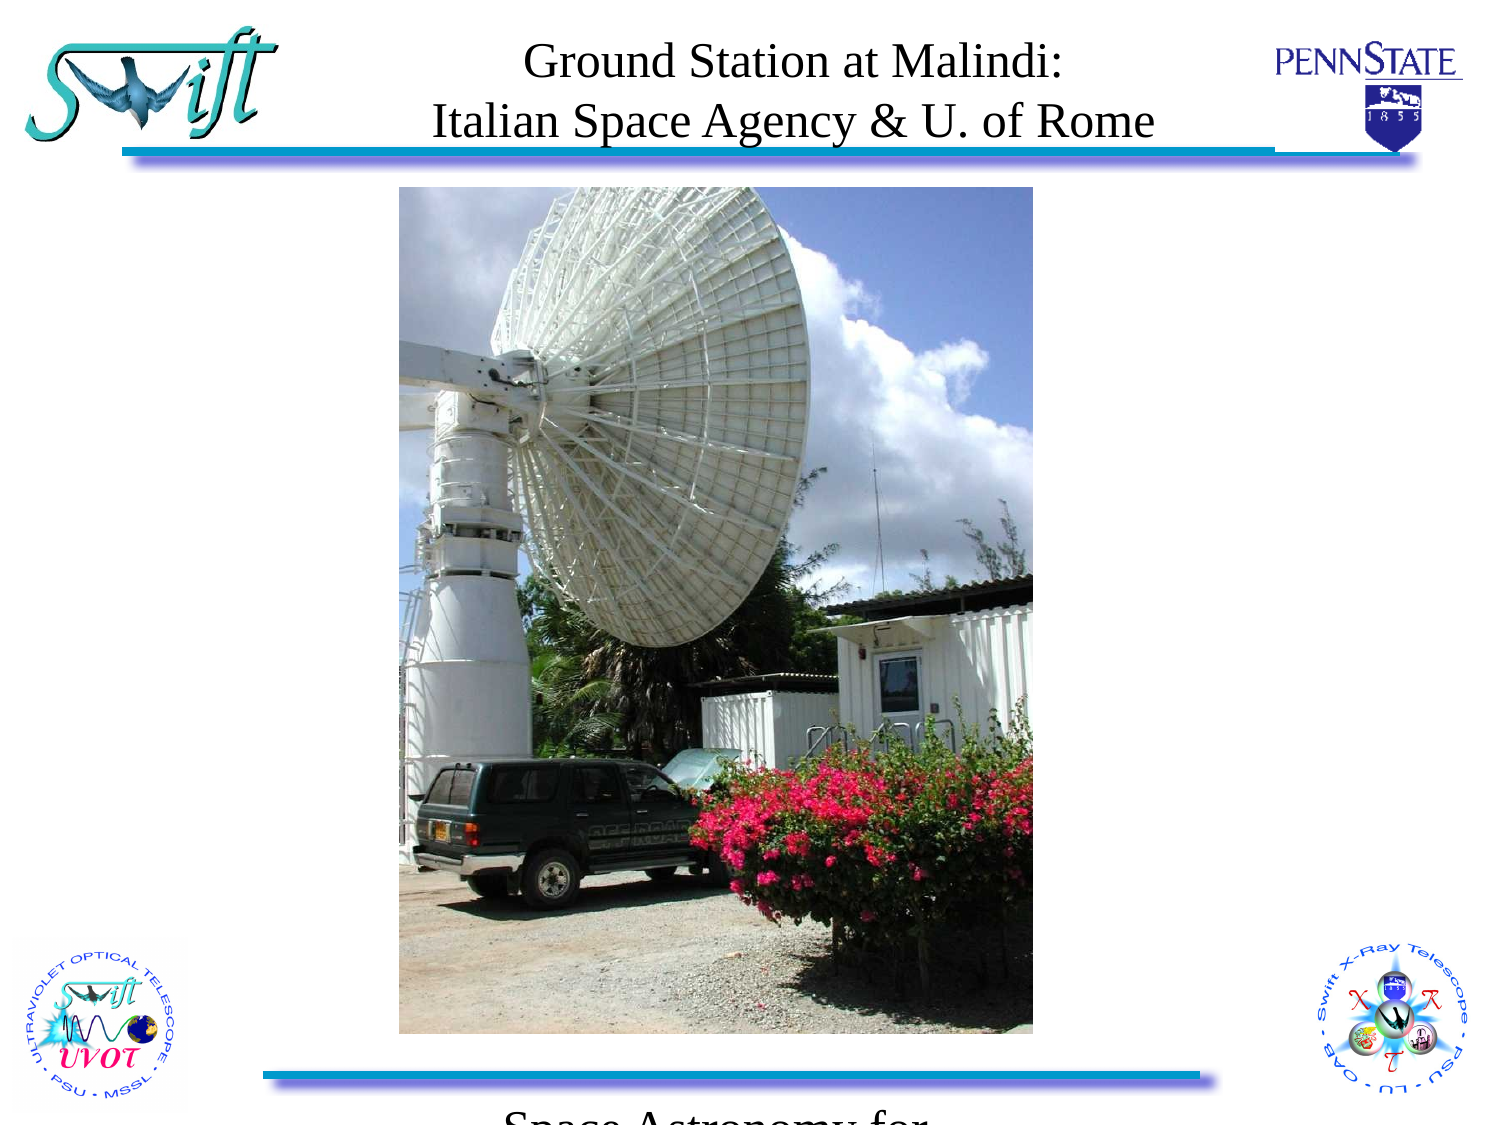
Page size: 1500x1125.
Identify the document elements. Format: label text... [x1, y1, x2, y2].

picture [1275, 37, 1463, 152]
picture [12, 937, 188, 1113]
picture [24, 24, 279, 142]
footer Space Astronomy for Science Teachers - 28 June 2002 [487, 1087, 1013, 1125]
title Ground Station at Malindi: Italian Space Agency & U. of Rome [300, 37, 1288, 138]
picture [1312, 937, 1475, 1100]
picture [399, 187, 1033, 1035]
